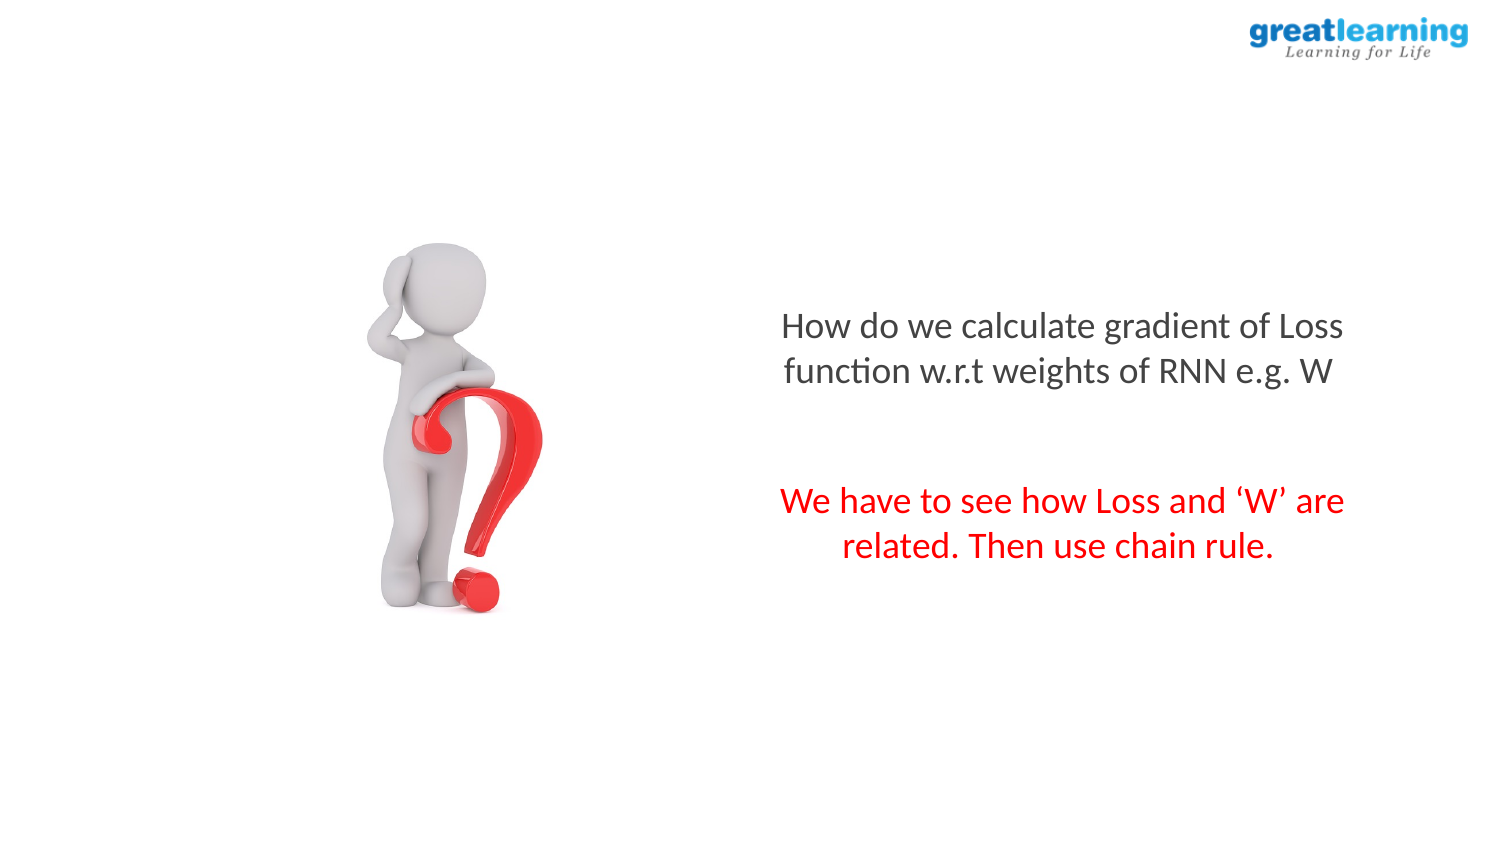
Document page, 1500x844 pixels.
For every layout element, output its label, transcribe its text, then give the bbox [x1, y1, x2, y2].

text_box How do we calculate gradient of Loss function w.r.t weights of RNN e.g. W [723, 249, 1403, 424]
picture [1249, 16, 1469, 61]
text_box We have to see how Loss and ‘W’ are related. Then use chain rule. [723, 424, 1403, 618]
picture [239, 215, 653, 629]
